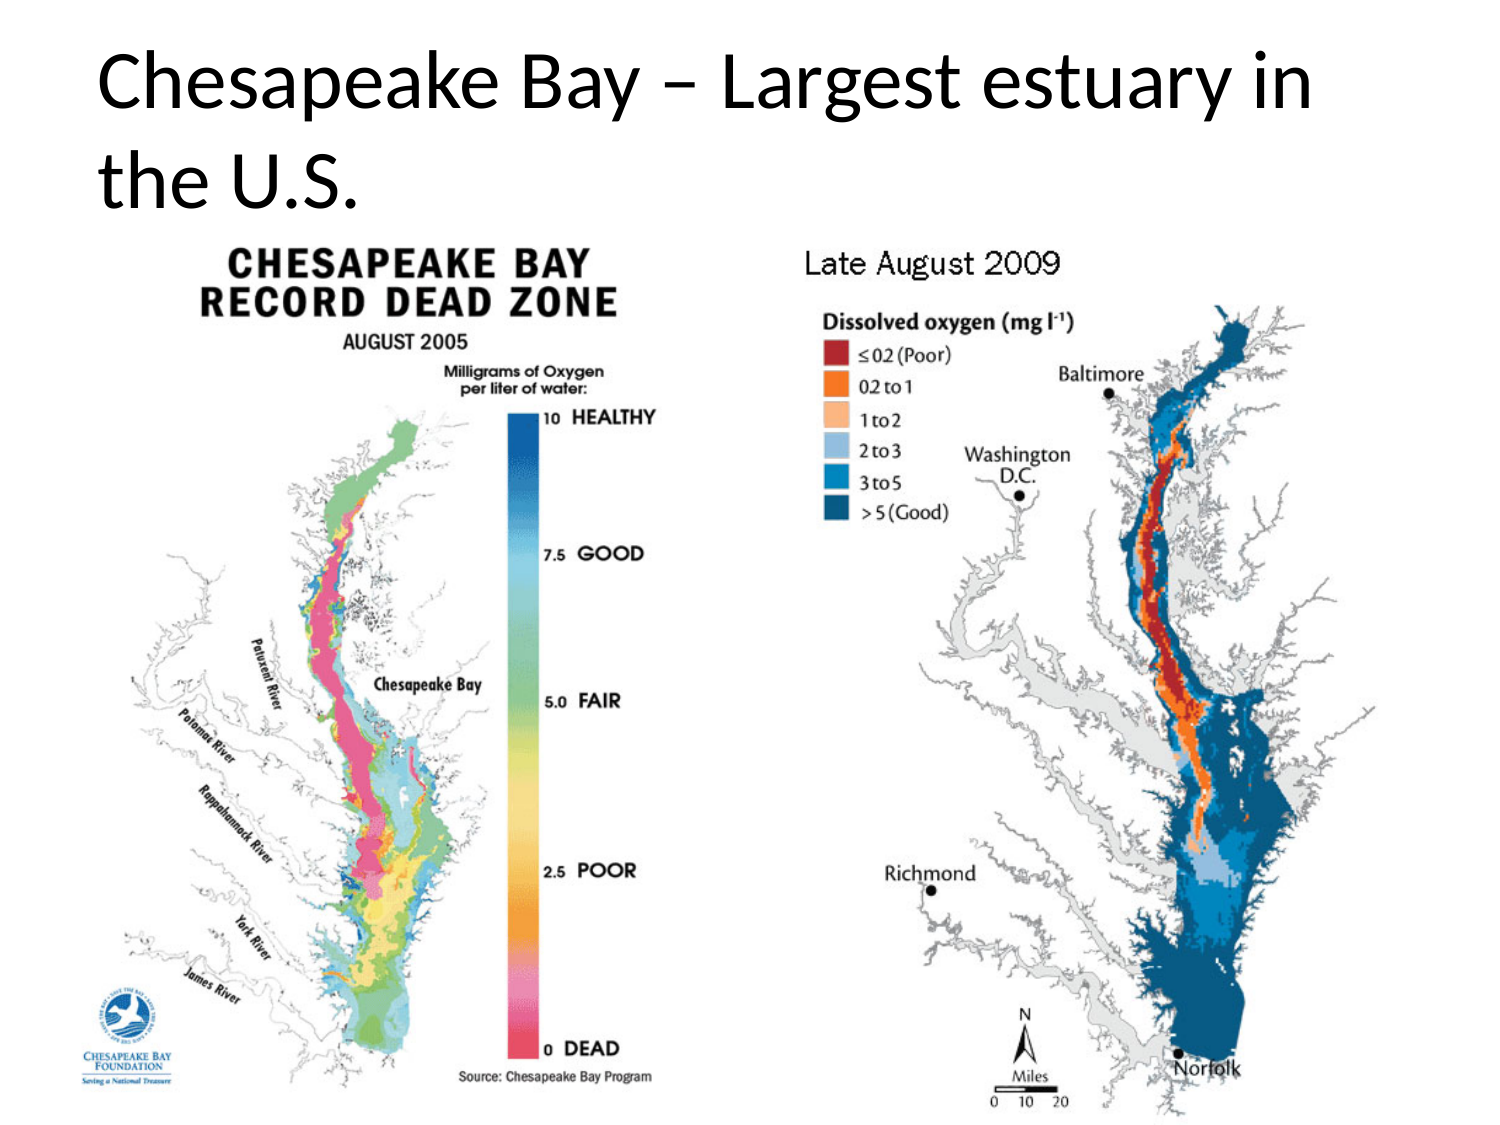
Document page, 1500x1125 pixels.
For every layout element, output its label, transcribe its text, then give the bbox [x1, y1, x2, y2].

picture [794, 237, 1413, 1125]
picture [62, 237, 738, 1097]
title Chesapeake Bay – Largest estuary in the U.S. [97, 115, 1392, 225]
